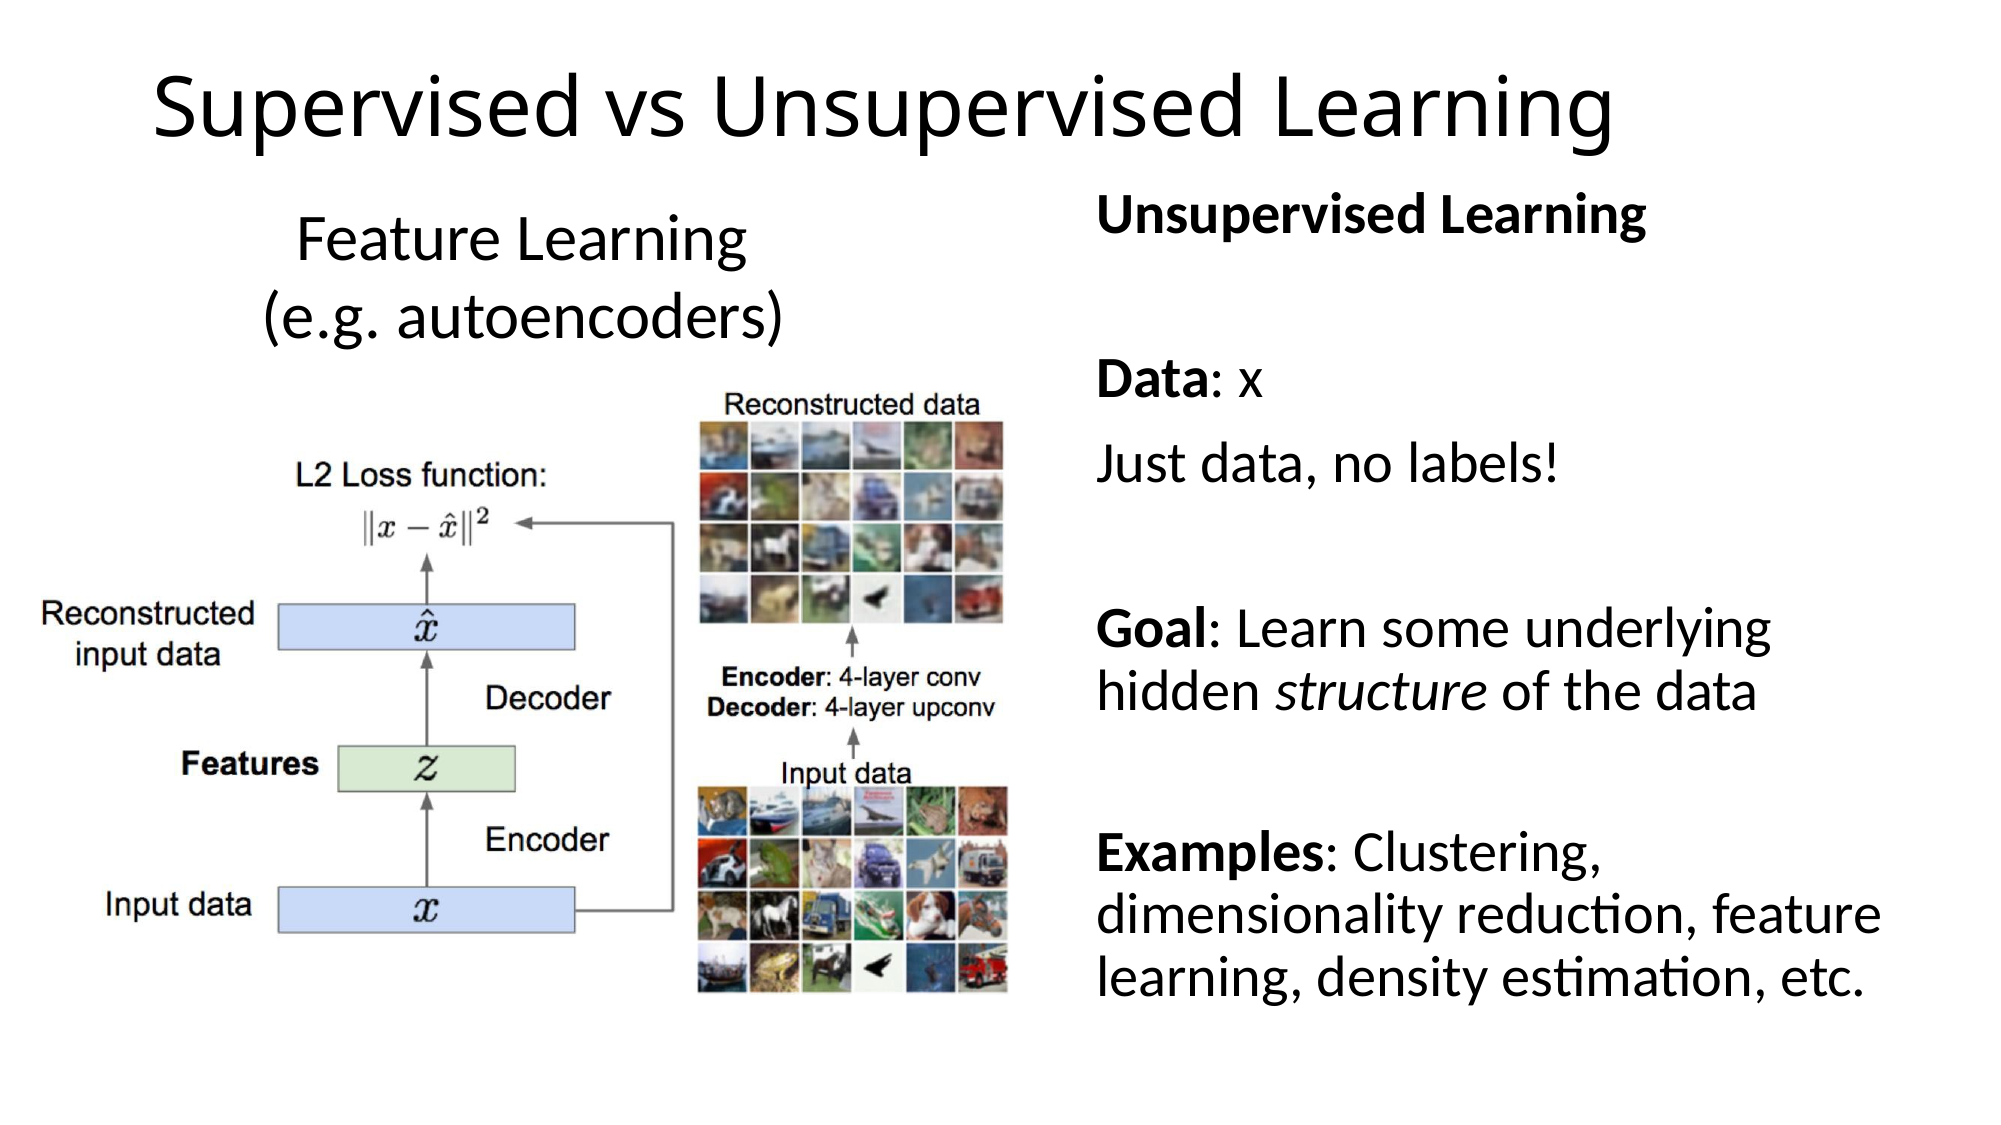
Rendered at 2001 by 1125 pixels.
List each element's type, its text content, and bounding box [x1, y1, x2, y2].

text_box Unsupervised Learning Data: x Just data, no labels! Goal: Learn some underlying hidden structure of the data Examples: Clustering, dimensionality reduction, feature learning, density estimation, etc. [1094, 173, 1888, 1009]
title Supervised vs Unsupervised Learning [150, 44, 1850, 241]
picture [41, 391, 1009, 996]
text_box Feature Learning (e.g. autoencoders) [259, 189, 791, 353]
